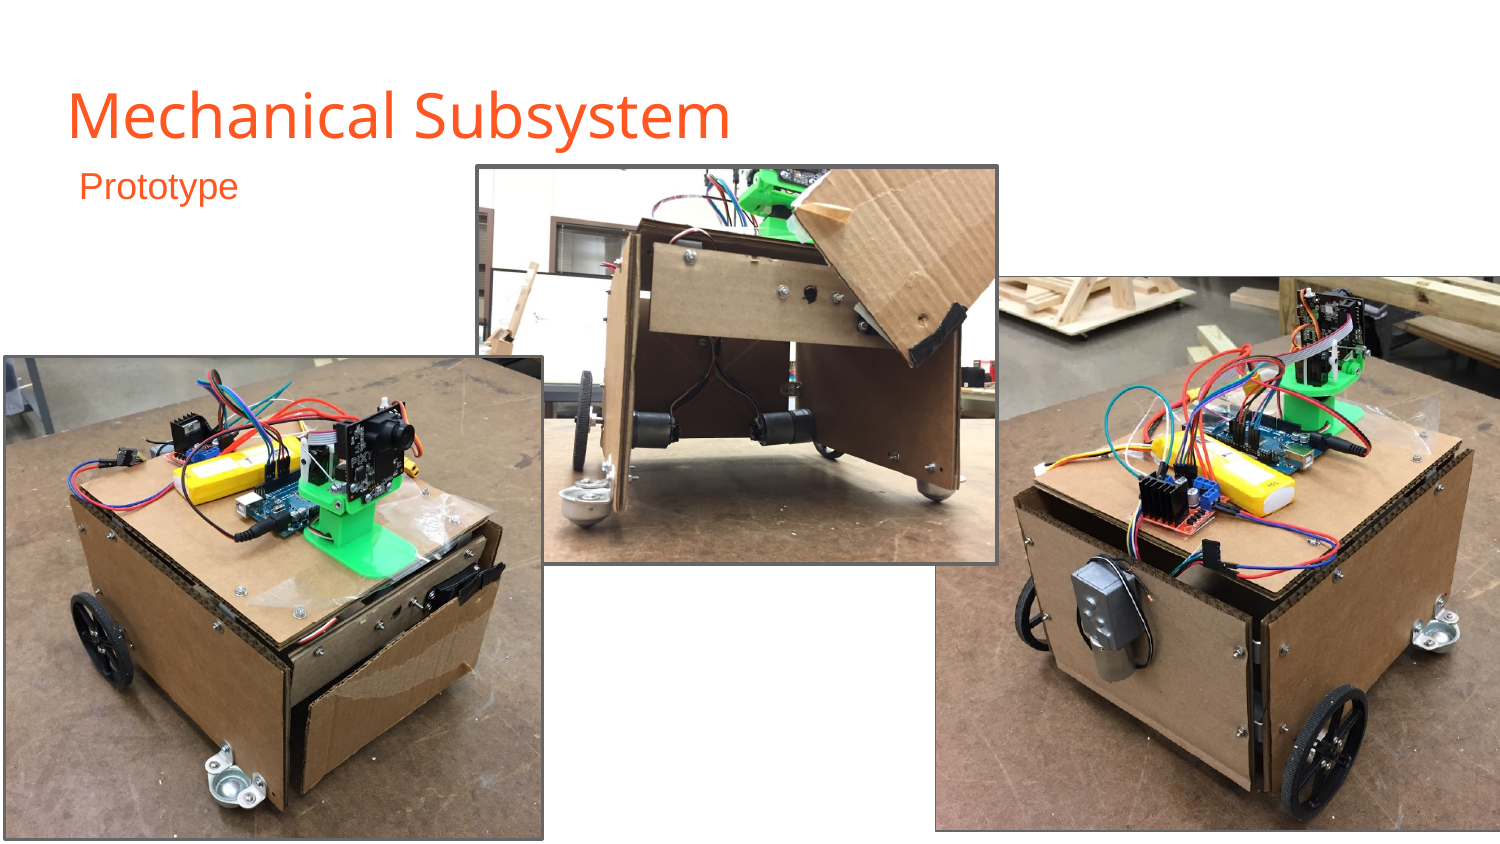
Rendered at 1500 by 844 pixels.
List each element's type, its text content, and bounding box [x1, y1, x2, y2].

picture [5, 168, 1500, 838]
title Mechanical Subsystem [51, 60, 1449, 155]
title Prototype [63, 146, 1462, 241]
